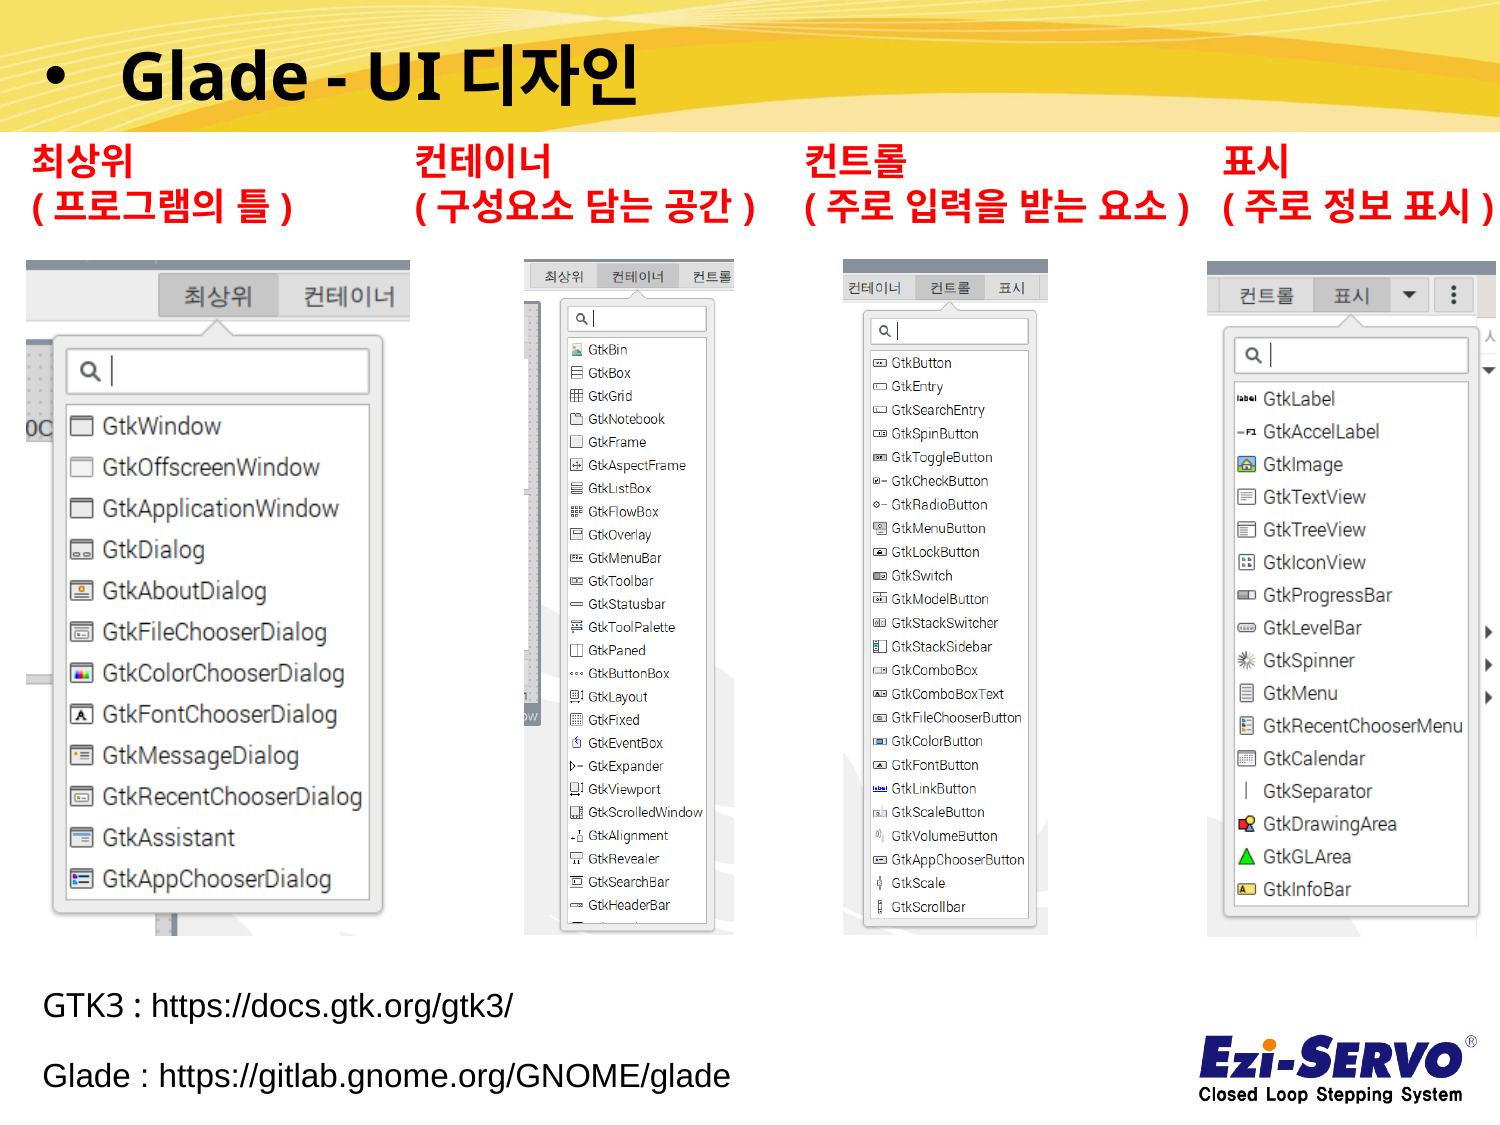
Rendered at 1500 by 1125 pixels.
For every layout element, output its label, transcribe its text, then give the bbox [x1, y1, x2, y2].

picture [0, 0, 1500, 132]
text_box 표시 (주로 정보 표시) [1207, 130, 1500, 236]
text_box 컨트롤 (주로 입력을 받는 요소) [789, 130, 1207, 236]
text_box GTK3 : https://docs.gtk.org/gtk3/ Glade : https://gitlab.gnome.org/GNOME/glade [42, 982, 773, 1102]
text_box 최상위 (프로그램의 틀) [16, 130, 399, 236]
text_box 컨테이너 (구성요소 담는 공간) [399, 130, 789, 236]
picture [26, 259, 411, 936]
picture [1199, 1034, 1477, 1104]
picture [843, 258, 1049, 935]
picture [524, 259, 734, 935]
text_box Glade - UI디자인 [42, 32, 1470, 122]
picture [1207, 260, 1496, 937]
